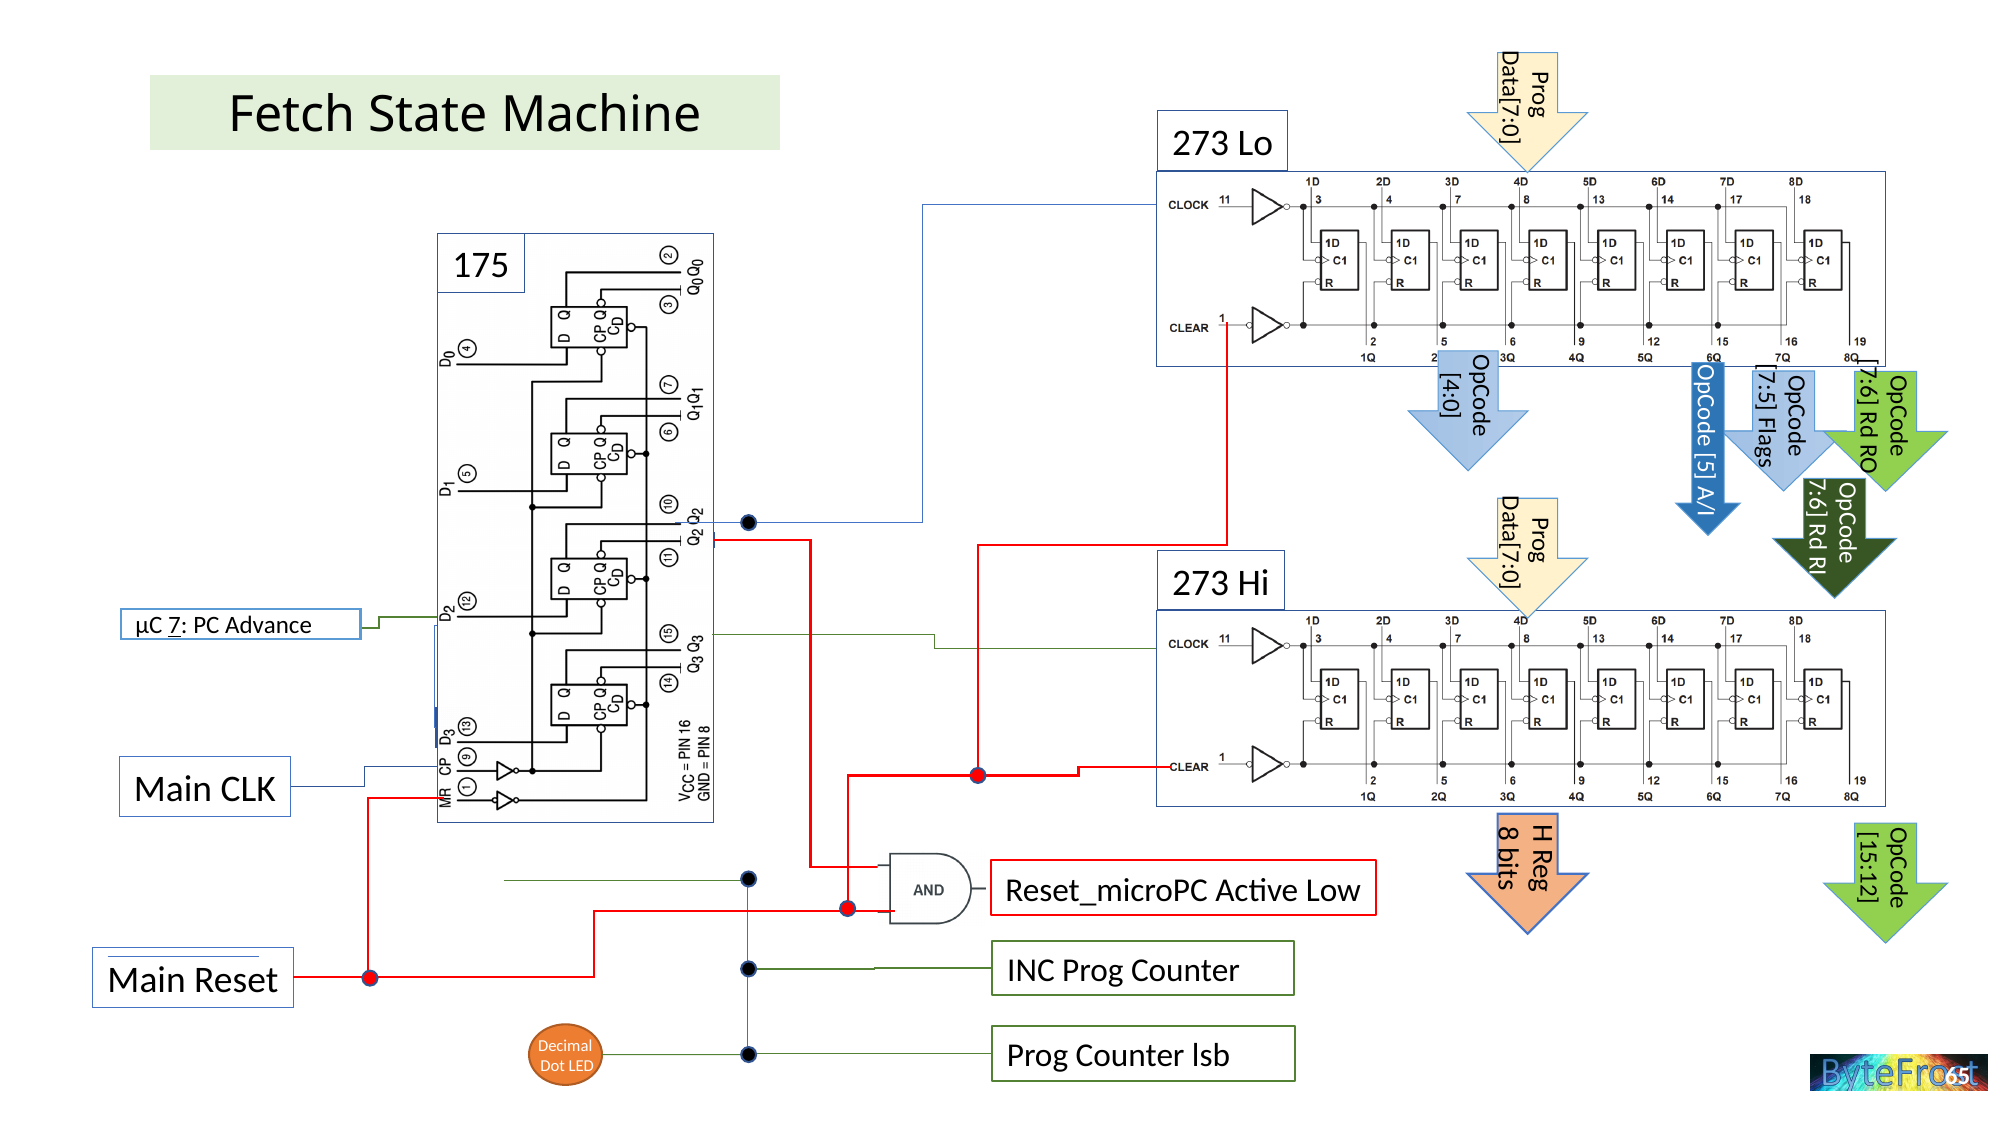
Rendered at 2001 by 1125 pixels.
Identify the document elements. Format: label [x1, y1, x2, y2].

text_box [91, 52, 1949, 1086]
text_box [1465, 812, 1591, 936]
text_box [1822, 822, 1949, 944]
title [150, 75, 780, 150]
picture [1810, 1054, 1988, 1091]
picture [877, 851, 986, 927]
text_box [119, 756, 291, 817]
text_box [1535, 1044, 1986, 1105]
